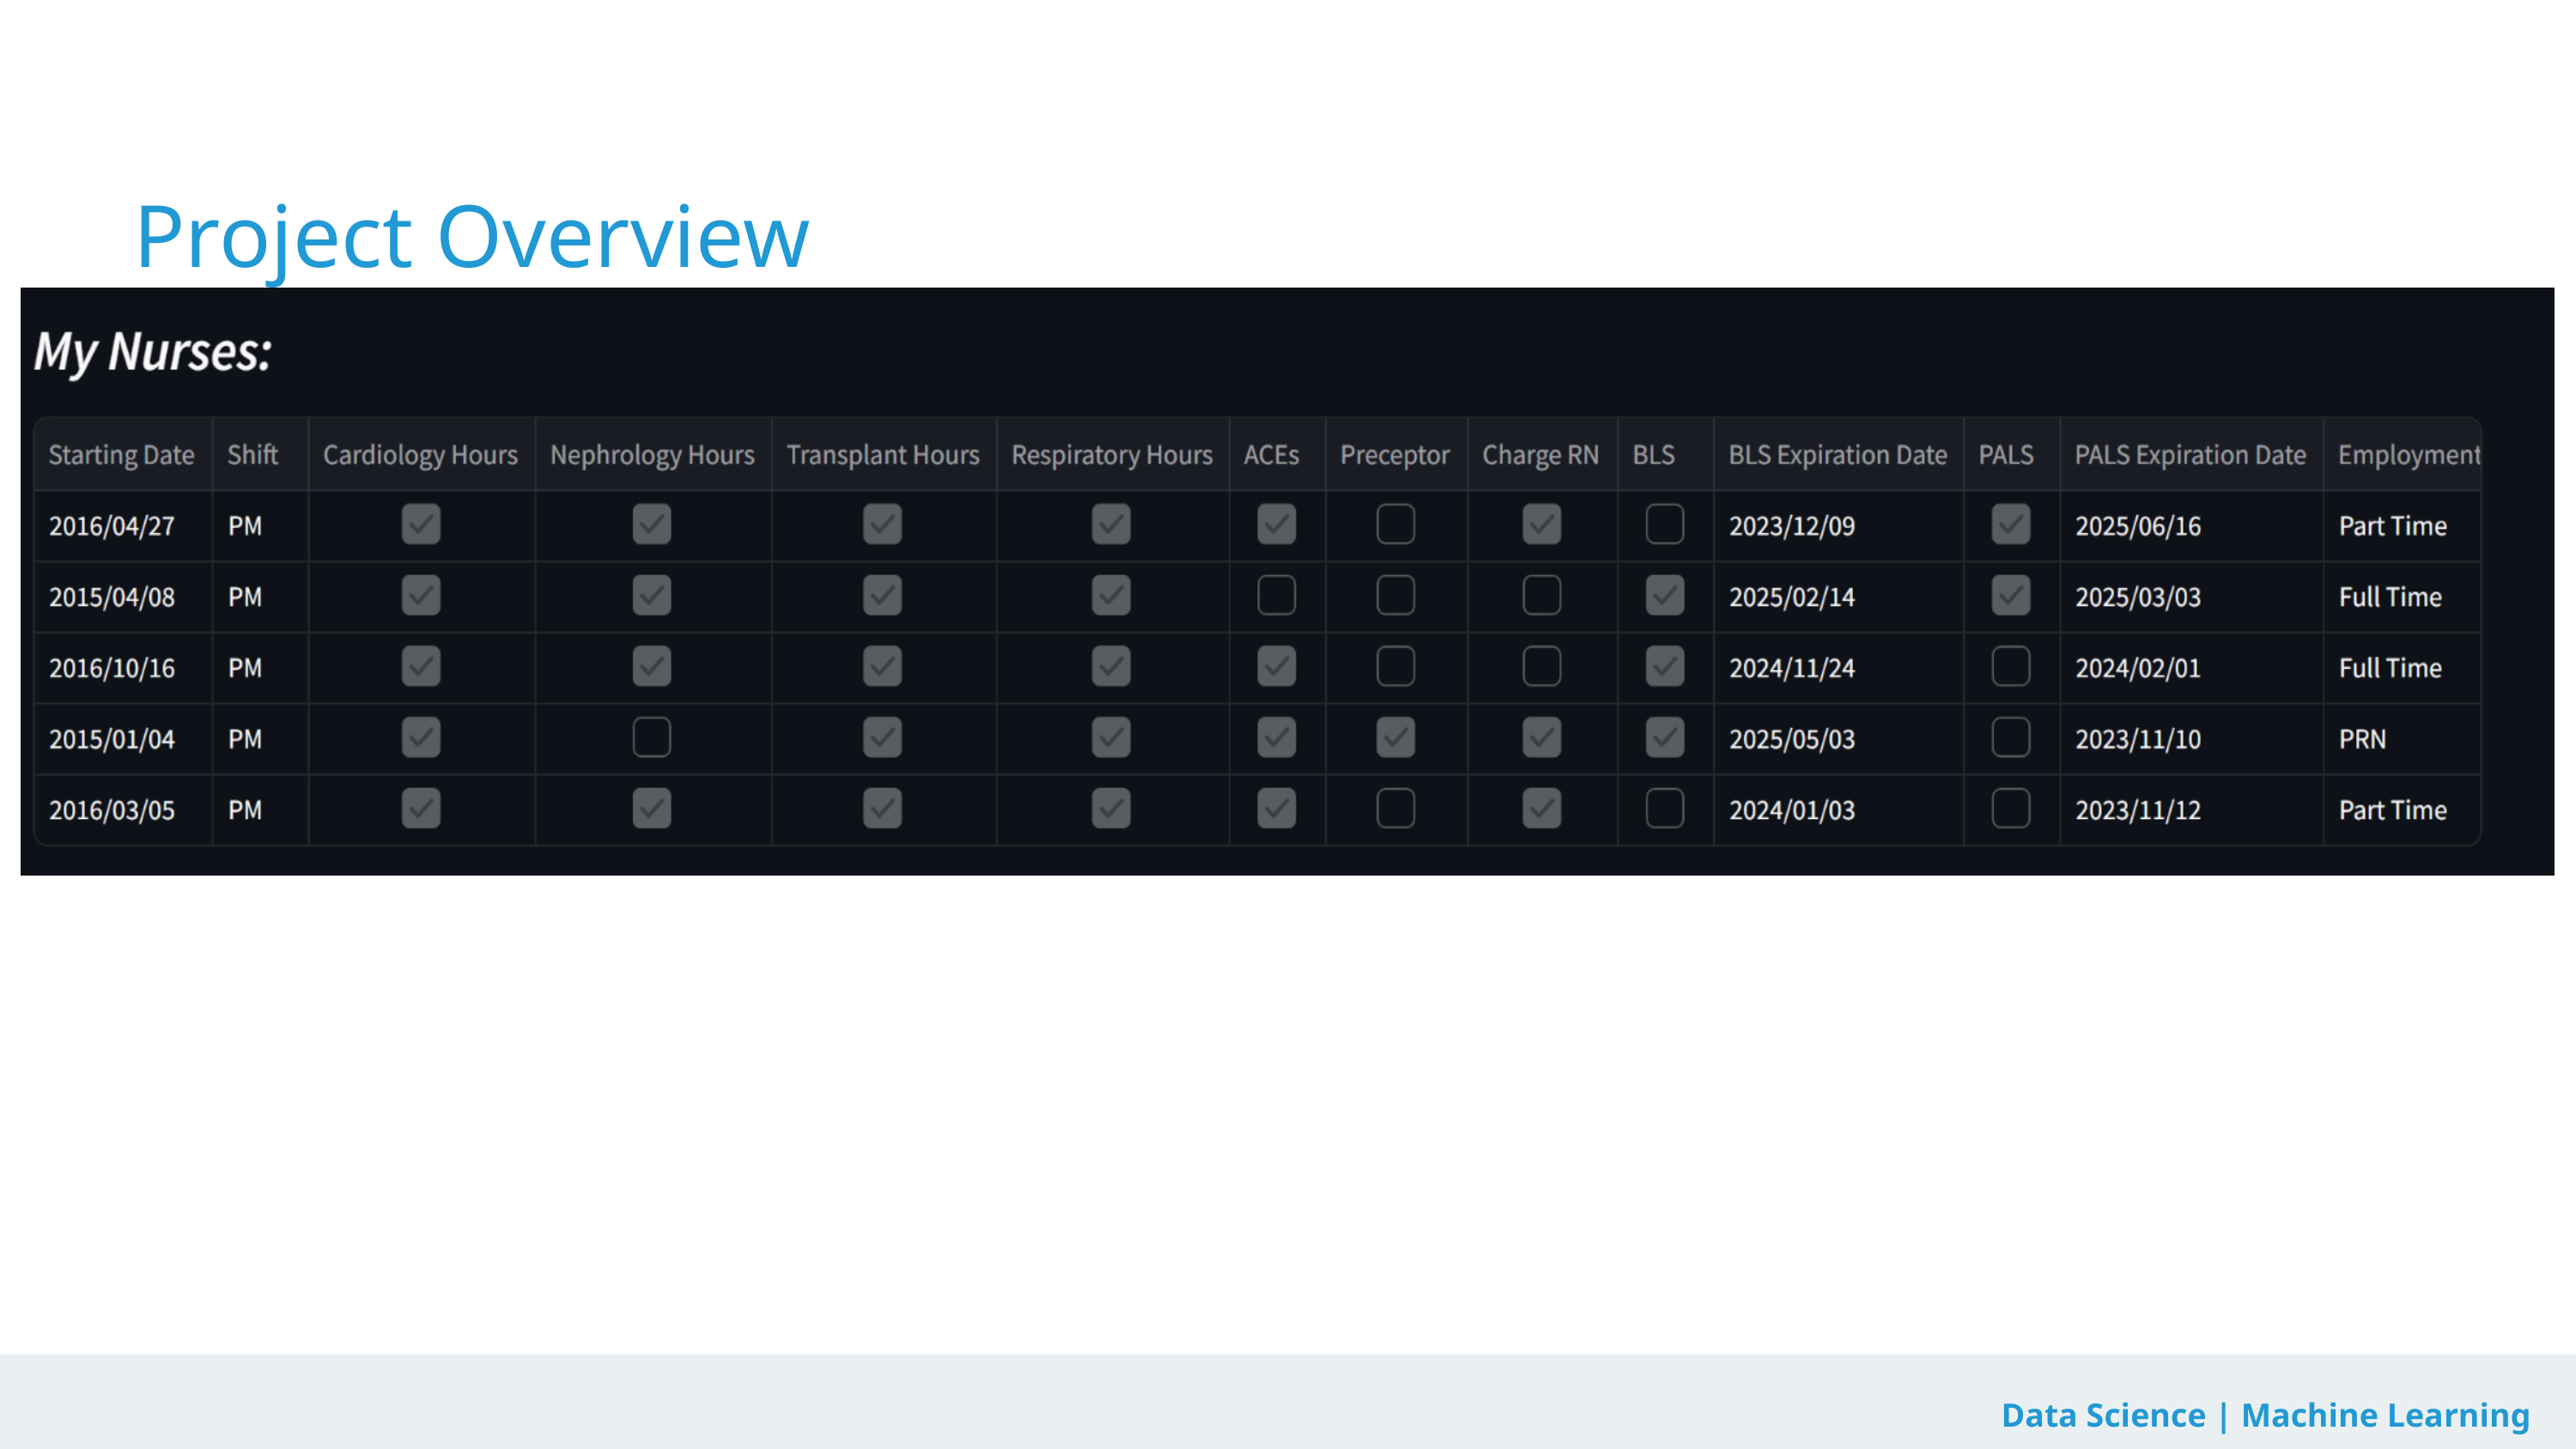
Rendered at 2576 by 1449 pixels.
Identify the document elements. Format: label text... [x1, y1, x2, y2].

picture [21, 288, 2555, 876]
text_box Project Overview [133, 162, 2099, 284]
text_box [0, 1354, 2576, 1449]
